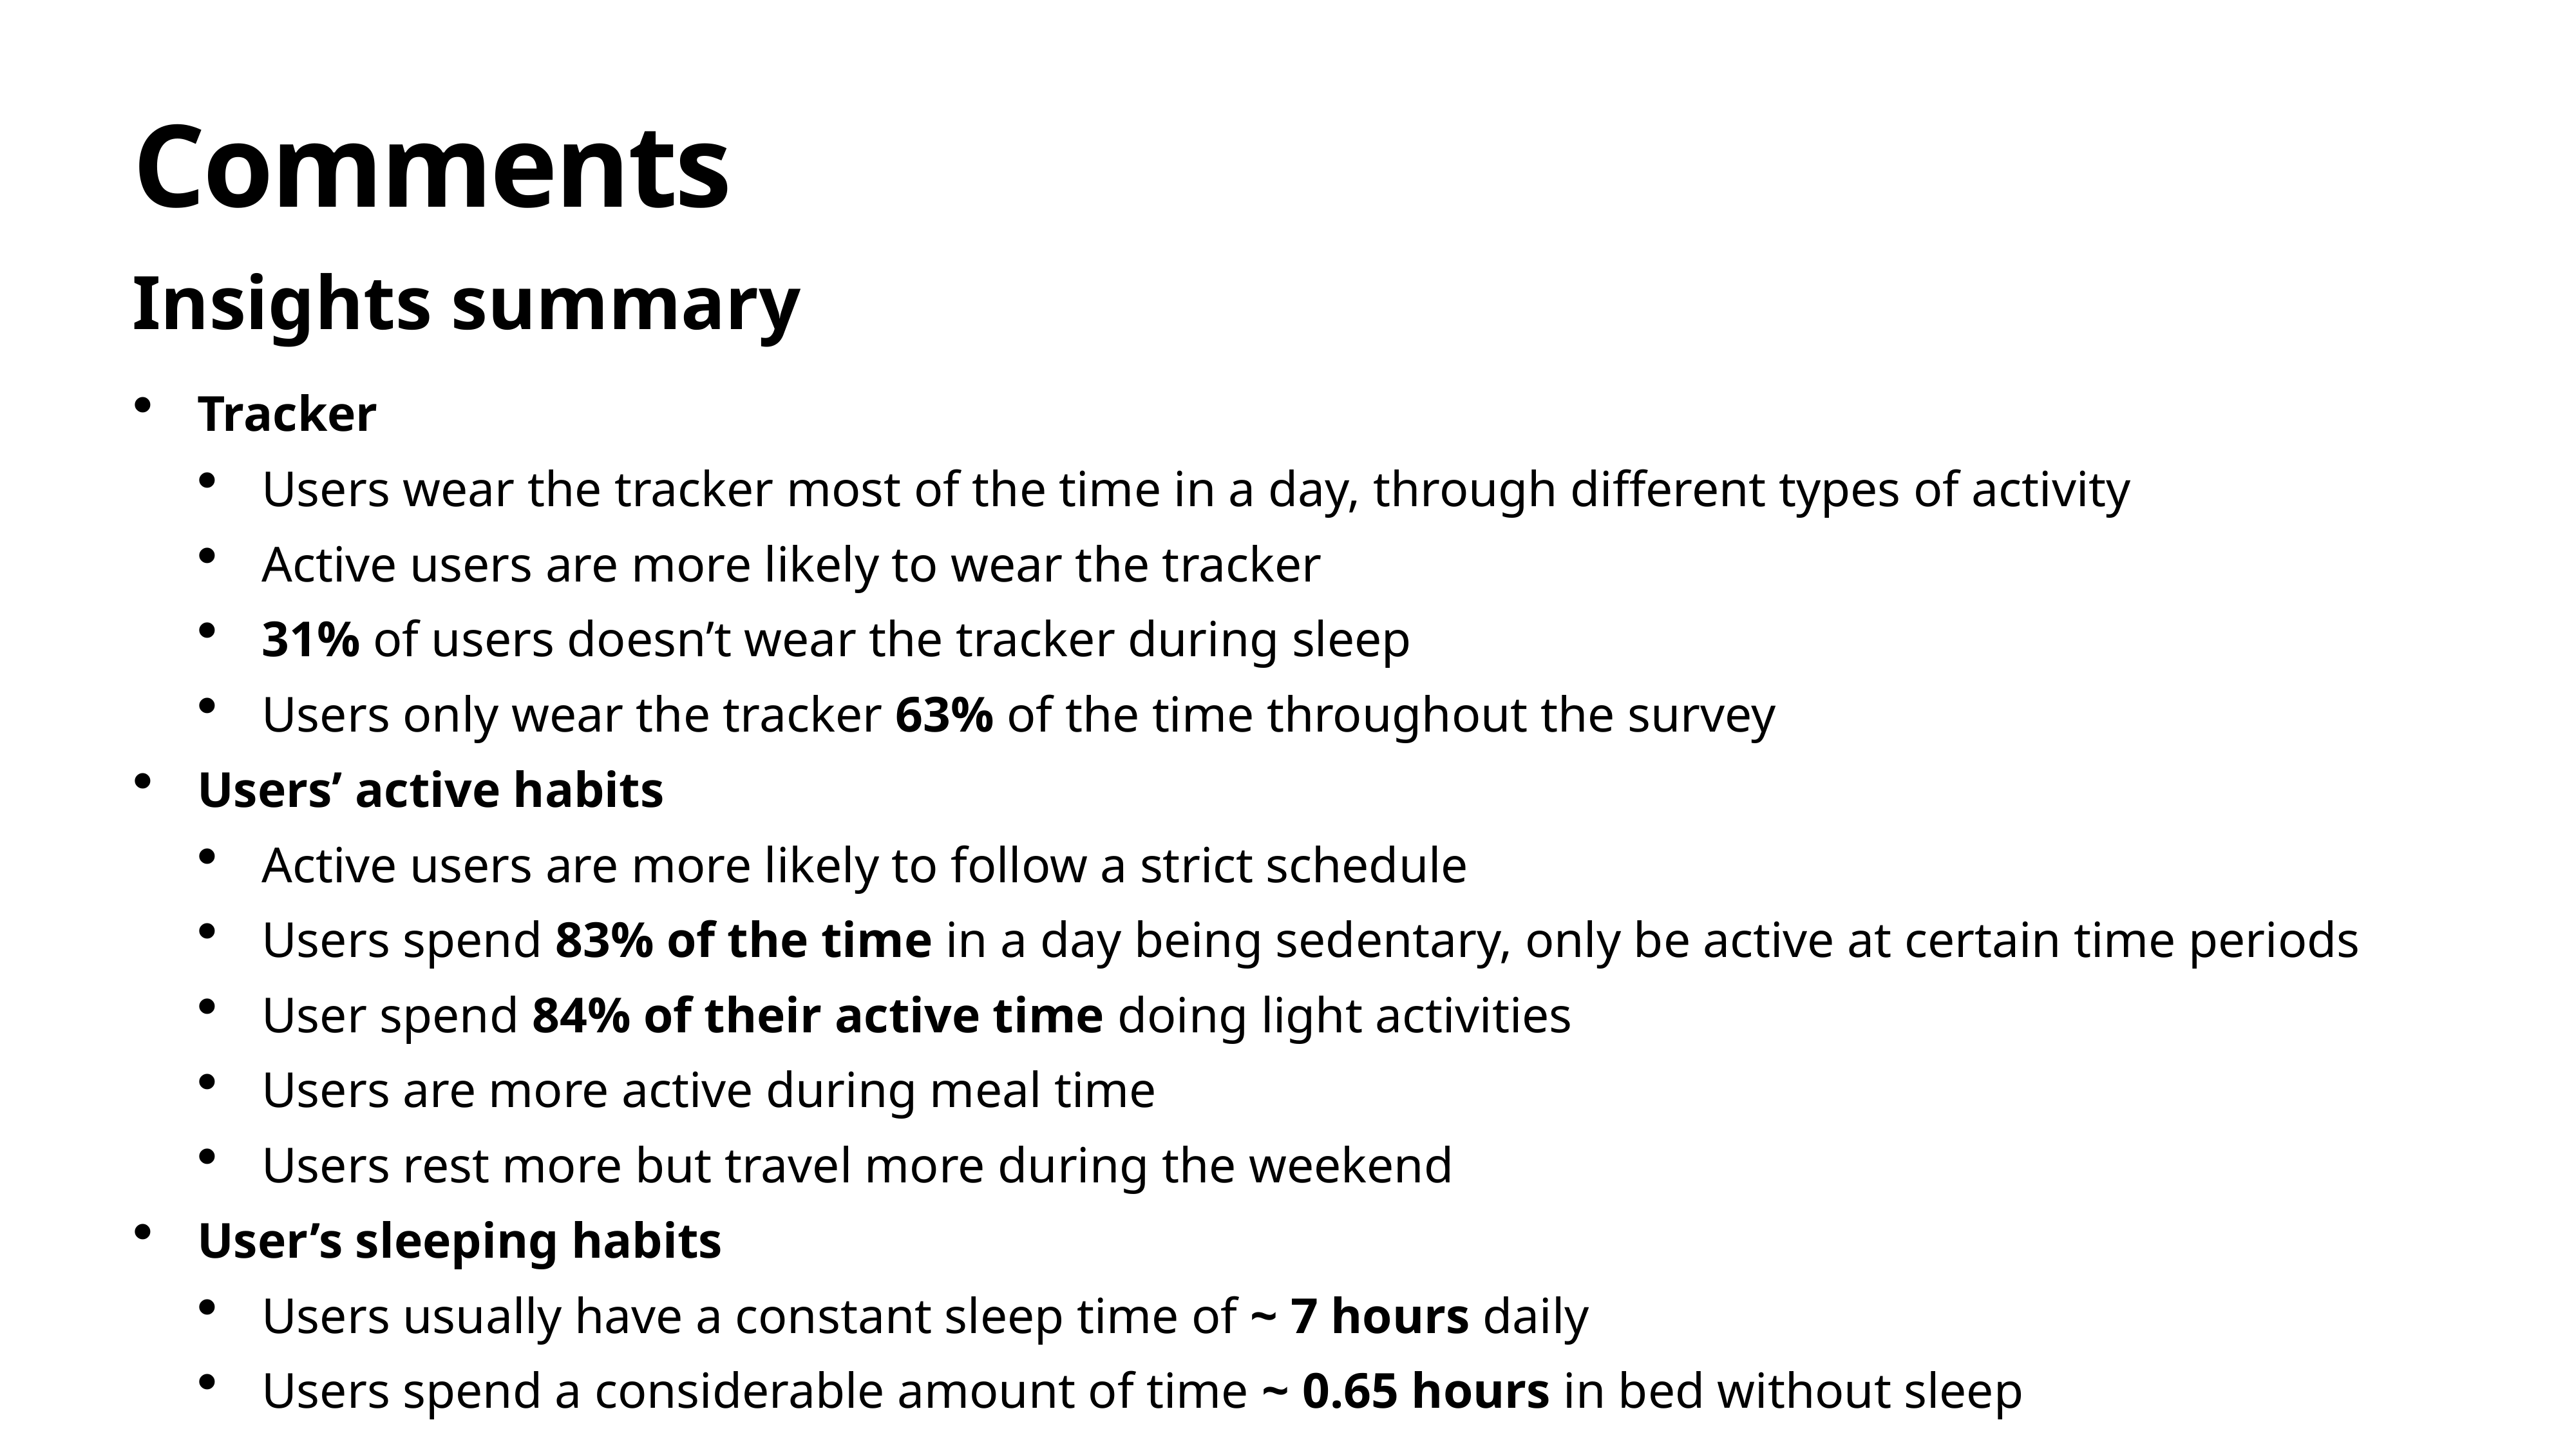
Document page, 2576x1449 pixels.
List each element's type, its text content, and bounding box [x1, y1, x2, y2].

list Insights summary [127, 250, 2449, 350]
title Comments [127, 113, 2449, 250]
list Tracker Users wear the tracker most of the time in a day, through different types of activity Active users are more likely to wear the tracker 31% of users doesn’t wear the tracker during sleep Users only wear the tracker 63% of the time throughout the survey Users’ active habits Active users are more likely to follow a strict schedule Users spend 83% of the time in a day being sedentary, only be active at certain time periods User spend 84% of their active time doing light activities Users are more active during meal time Users rest more but travel more during the weekend User’s sleeping habits Users usually have a constant sleep time of ~ 7 hours daily Users spend a considerable amount of time ~ 0.65 hours in bed without sleep [127, 401, 2449, 1372]
